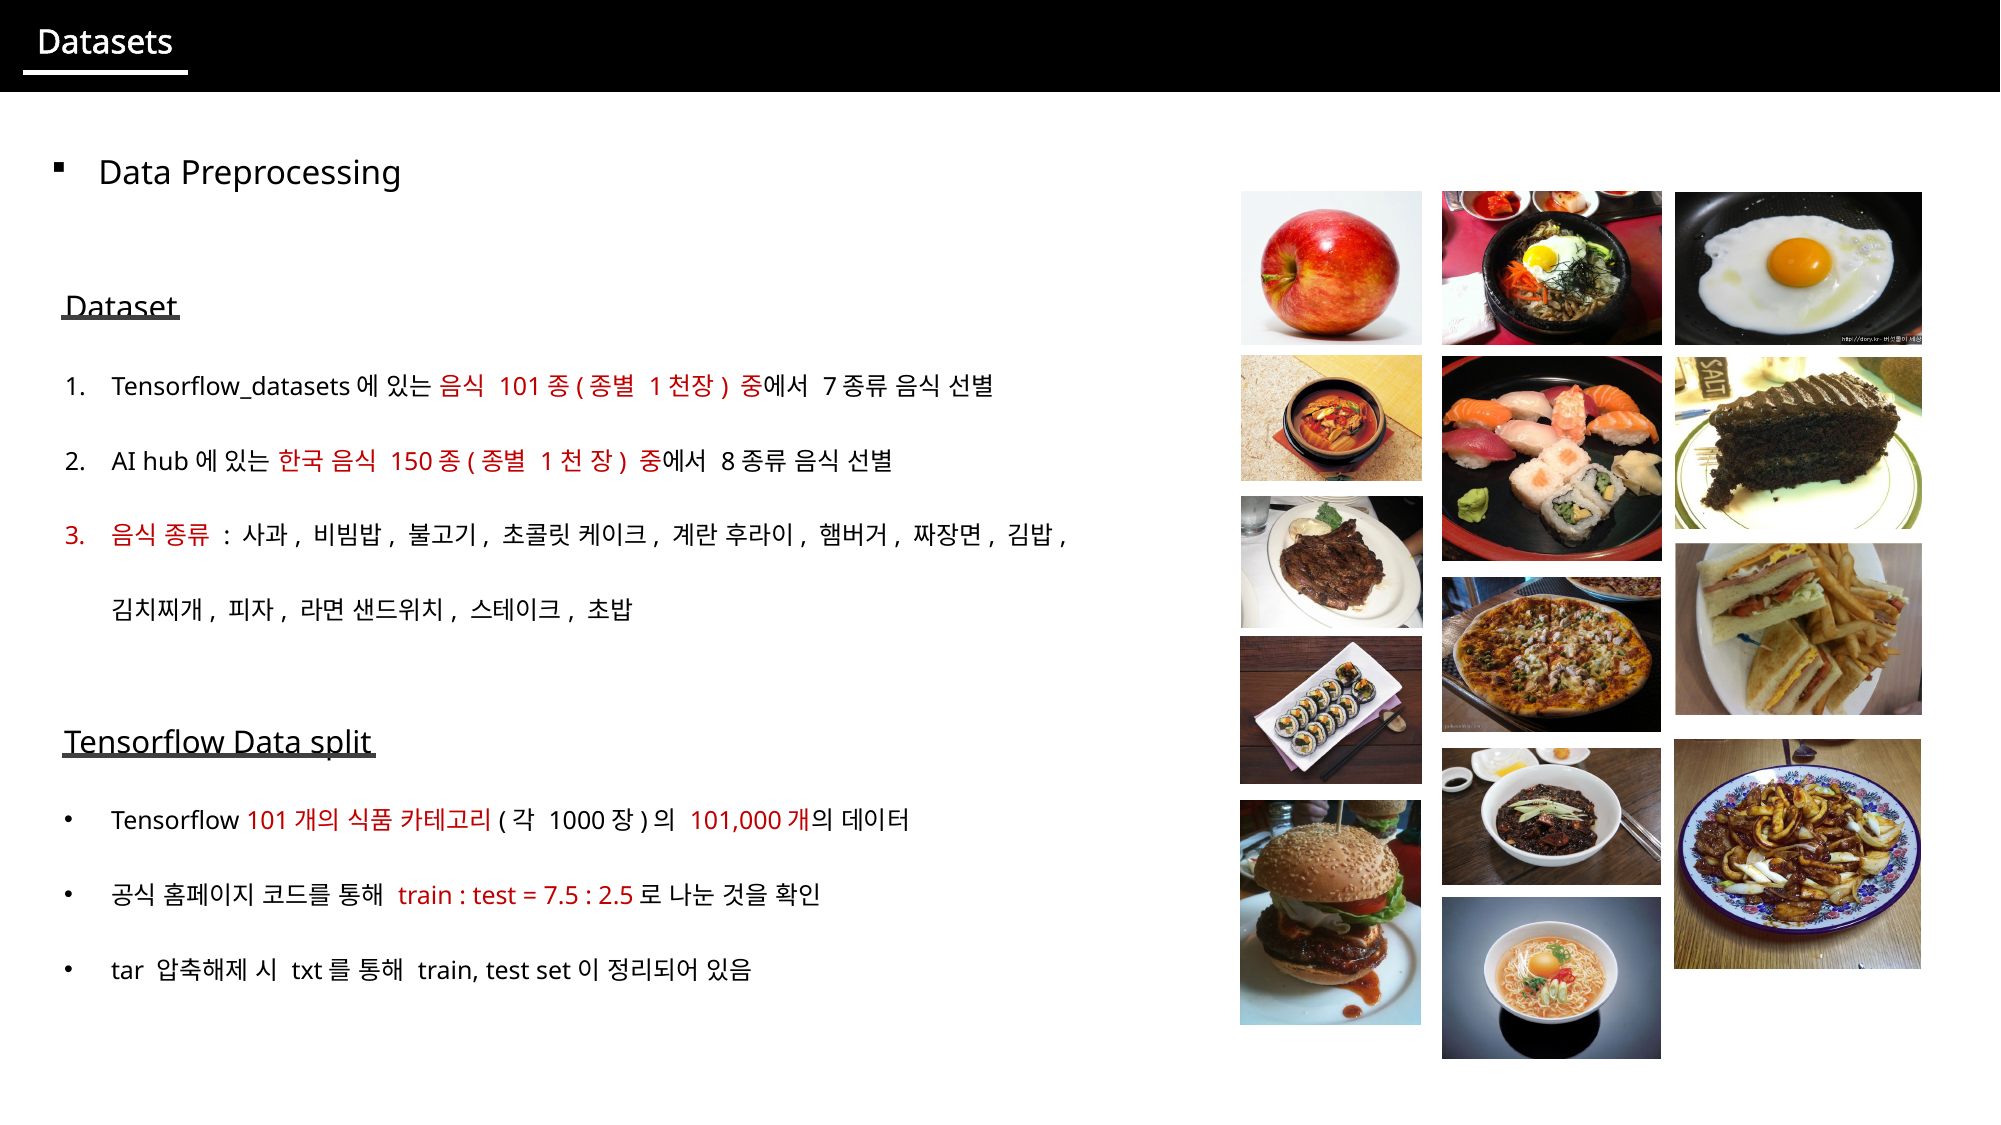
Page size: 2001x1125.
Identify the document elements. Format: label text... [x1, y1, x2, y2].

text_box Dataset Tensorflow_datasets에 있는 음식 101종(종별 1천장) 중에서 7종류 음식 선별 AI hub에 있는 한국 음식 150종(종별 1천 장) 중에서 8종류 음식 선별 음식 종류 : 사과, 비빔밥, 불고기, 초콜릿 케이크, 계란 후라이, 햄버거, 짜장면, 김밥, 김치찌개, 피자, 라면 샌드위치, 스테이크, 초밥 [49, 224, 1180, 632]
text_box [0, 0, 2000, 93]
text_box Tensorflow Data split Tensorflow 101개의 식품 카테고리(각 1000장)의 101,000개의 데이터 공식 홈페이지 코드를 통해 train : test = 7.5 : 2.5로 나눈 것을 확인 tar 압축해제 시 txt를 통해 train, test set이 정리되어 있음 [49, 658, 941, 992]
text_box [1240, 191, 1922, 1059]
text_box Datasets [10, 12, 201, 68]
text_box Data Preprocessing [36, 124, 1880, 199]
